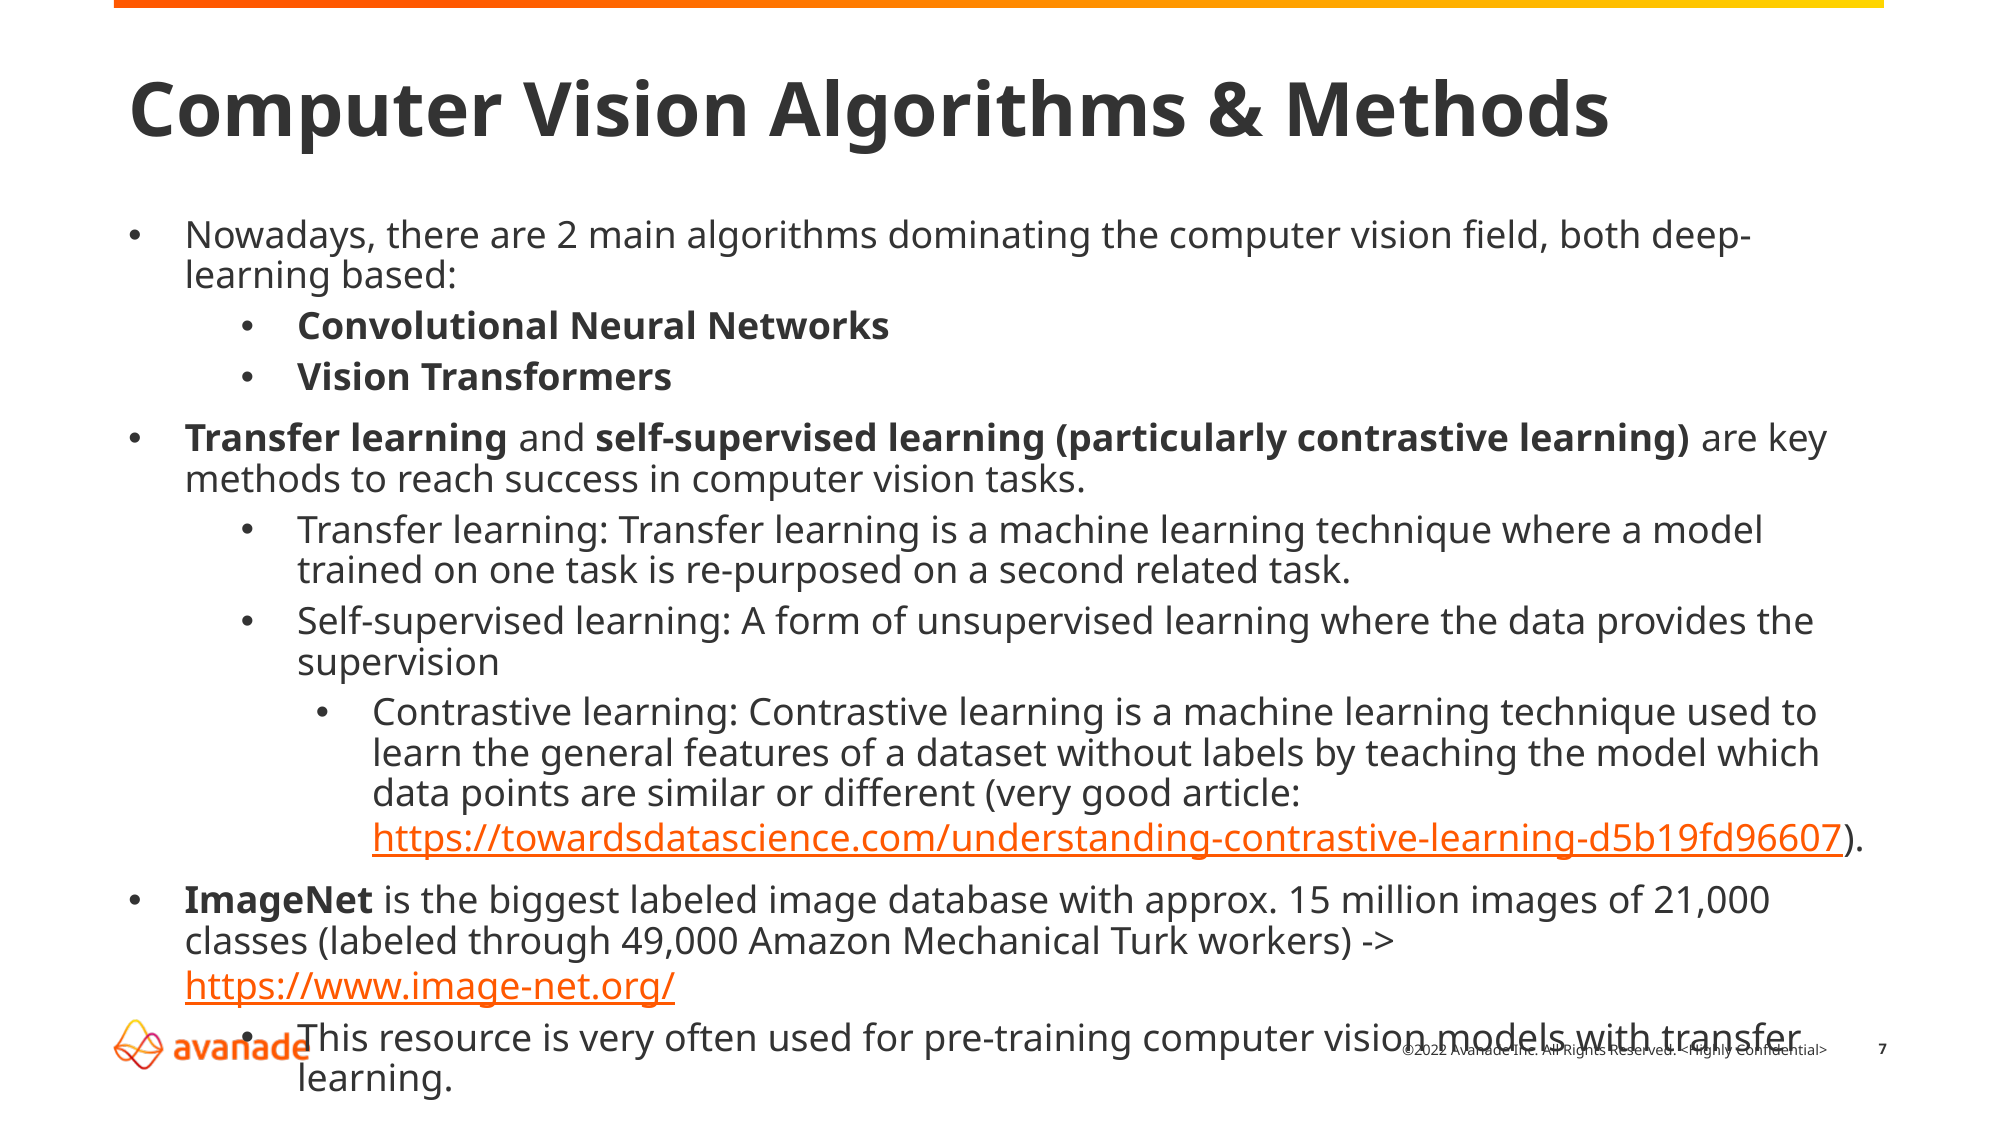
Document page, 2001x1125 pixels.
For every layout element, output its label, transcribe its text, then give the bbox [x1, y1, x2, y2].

title Computer Vision Algorithms & Methods [113, 64, 1883, 208]
list Nowadays, there are 2 main algorithms dominating the computer vision field, both deep-learning based: Convolutional Neural Networks Vision Transformers Transfer learning and self-supervised learning (particularly contrastive learning) are key methods to reach success in computer vision tasks. Transfer learning: Transfer learning is a machine learning technique where a model trained on one task is re-purposed on a second related task. Self-supervised learning: A form of unsupervised learning where the data provides the supervision Contrastive learning: Contrastive learning is a machine learning technique used to learn the general features of a dataset without labels by teaching the model which data points are similar or different (very good article: https://towardsdatascience.com/understanding-contrastive-learning-d5b19fd96607). ImageNet is the biggest labeled image database with approx. 15 million images of 21,000 classes (labeled through 49,000 Amazon Mechanical Turk workers) -> https://www.image-net.org/ This resource is very often used for pre-training computer vision models with transfer learning. [113, 208, 1883, 923]
picture [93, 999, 339, 1090]
